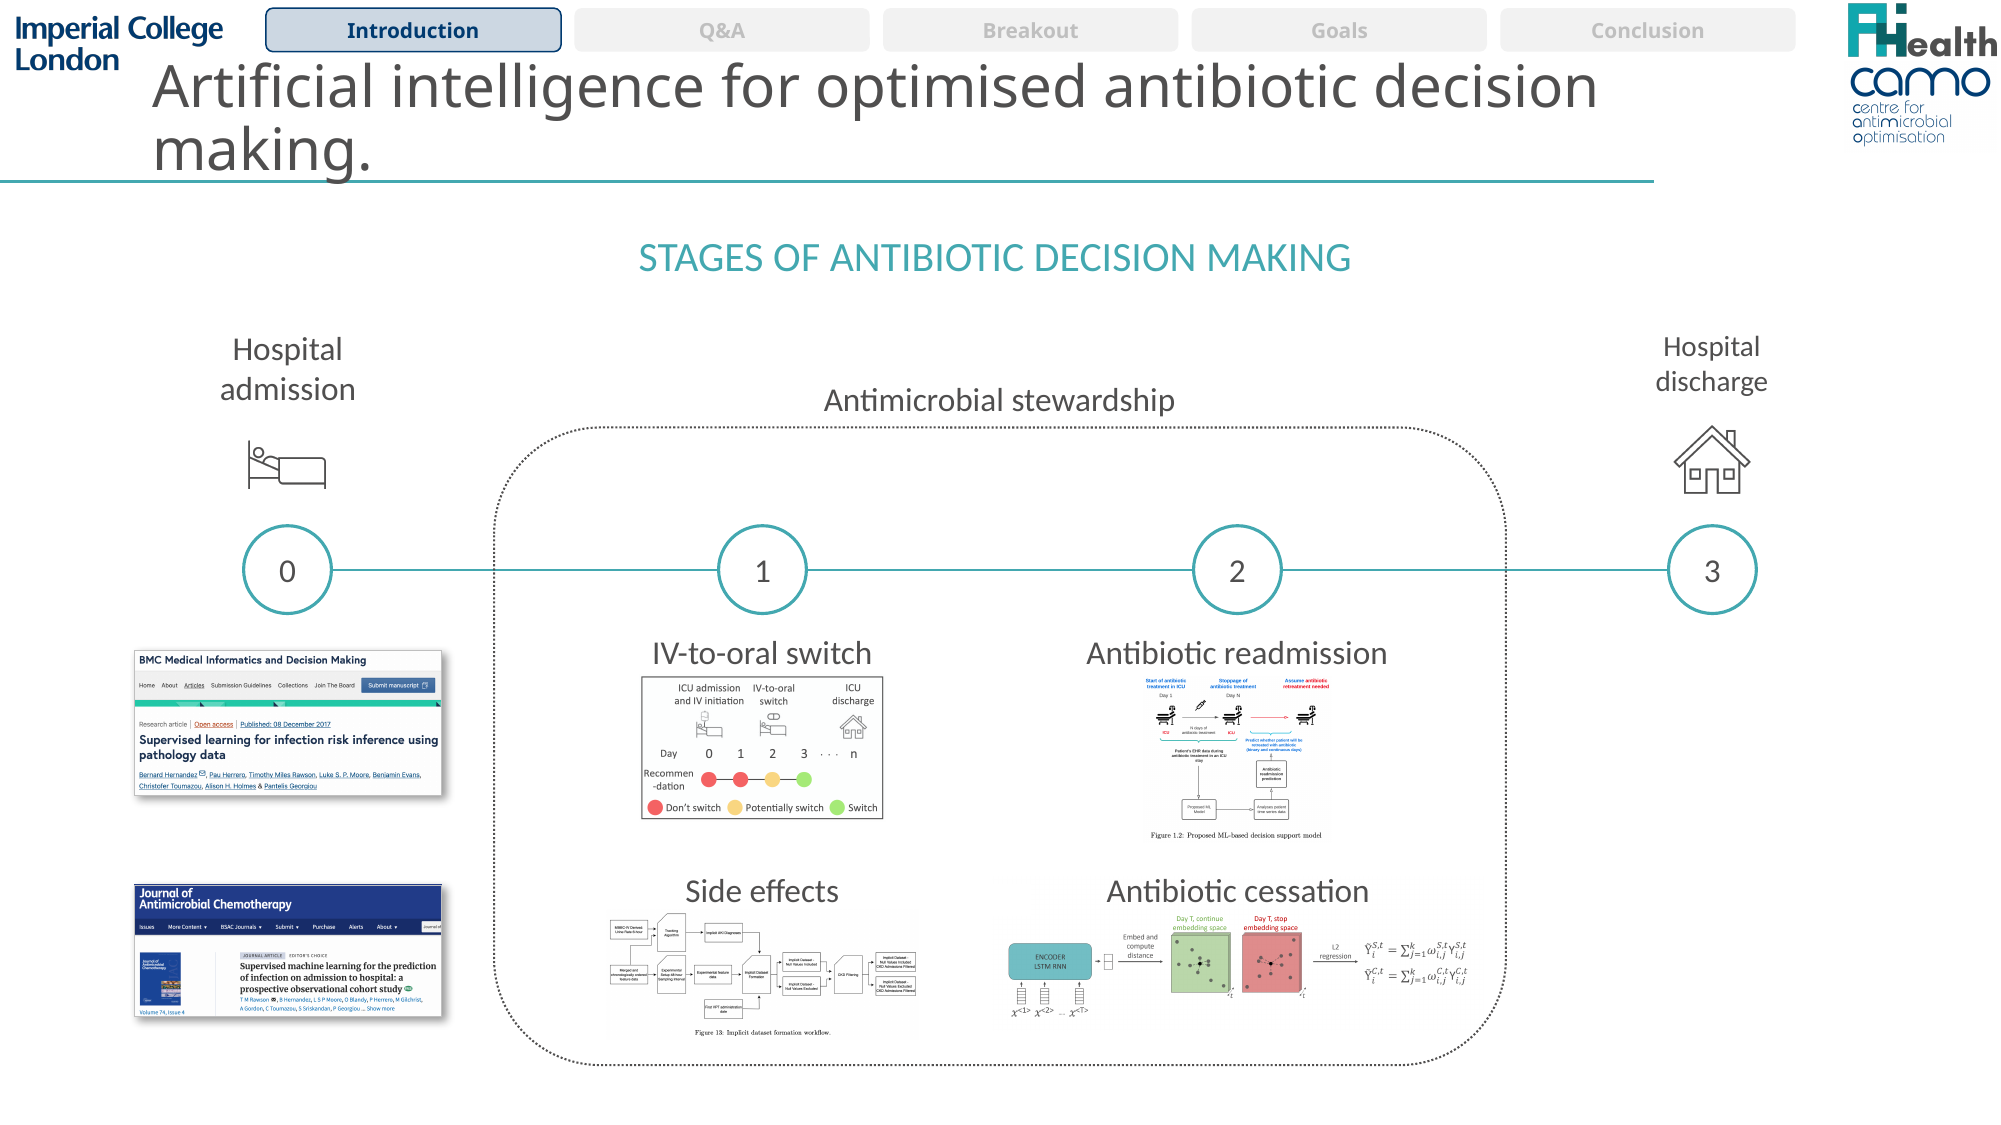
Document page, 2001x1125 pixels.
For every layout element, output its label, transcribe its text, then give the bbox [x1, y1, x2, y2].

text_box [623, 623, 902, 823]
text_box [1055, 623, 1420, 843]
picture [134, 650, 442, 796]
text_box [991, 862, 1484, 1031]
text_box Hospital admission [160, 319, 416, 415]
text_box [242, 414, 332, 504]
text_box [493, 426, 1507, 1067]
text_box 0 [242, 524, 333, 615]
text_box STAGES OF ANTIBIOTIC DECISION MAKING [535, 222, 1465, 288]
picture [134, 884, 442, 1017]
text_box Q&A [574, 8, 870, 52]
text_box Introduction [265, 8, 562, 52]
picture [1844, 0, 1997, 153]
picture [1667, 414, 1757, 504]
title Artificial intelligence for optimised antibiotic decision making. [137, 59, 1627, 181]
text_box 3 [1667, 524, 1758, 615]
text_box Antimicrobial stewardship [750, 371, 1249, 426]
text_box Goals [1191, 8, 1488, 52]
text_box Conclusion [1500, 8, 1796, 52]
text_box Breakout [883, 8, 1179, 52]
text_box Hospital discharge [1601, 319, 1823, 405]
picture [0, 0, 239, 87]
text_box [606, 861, 919, 1040]
